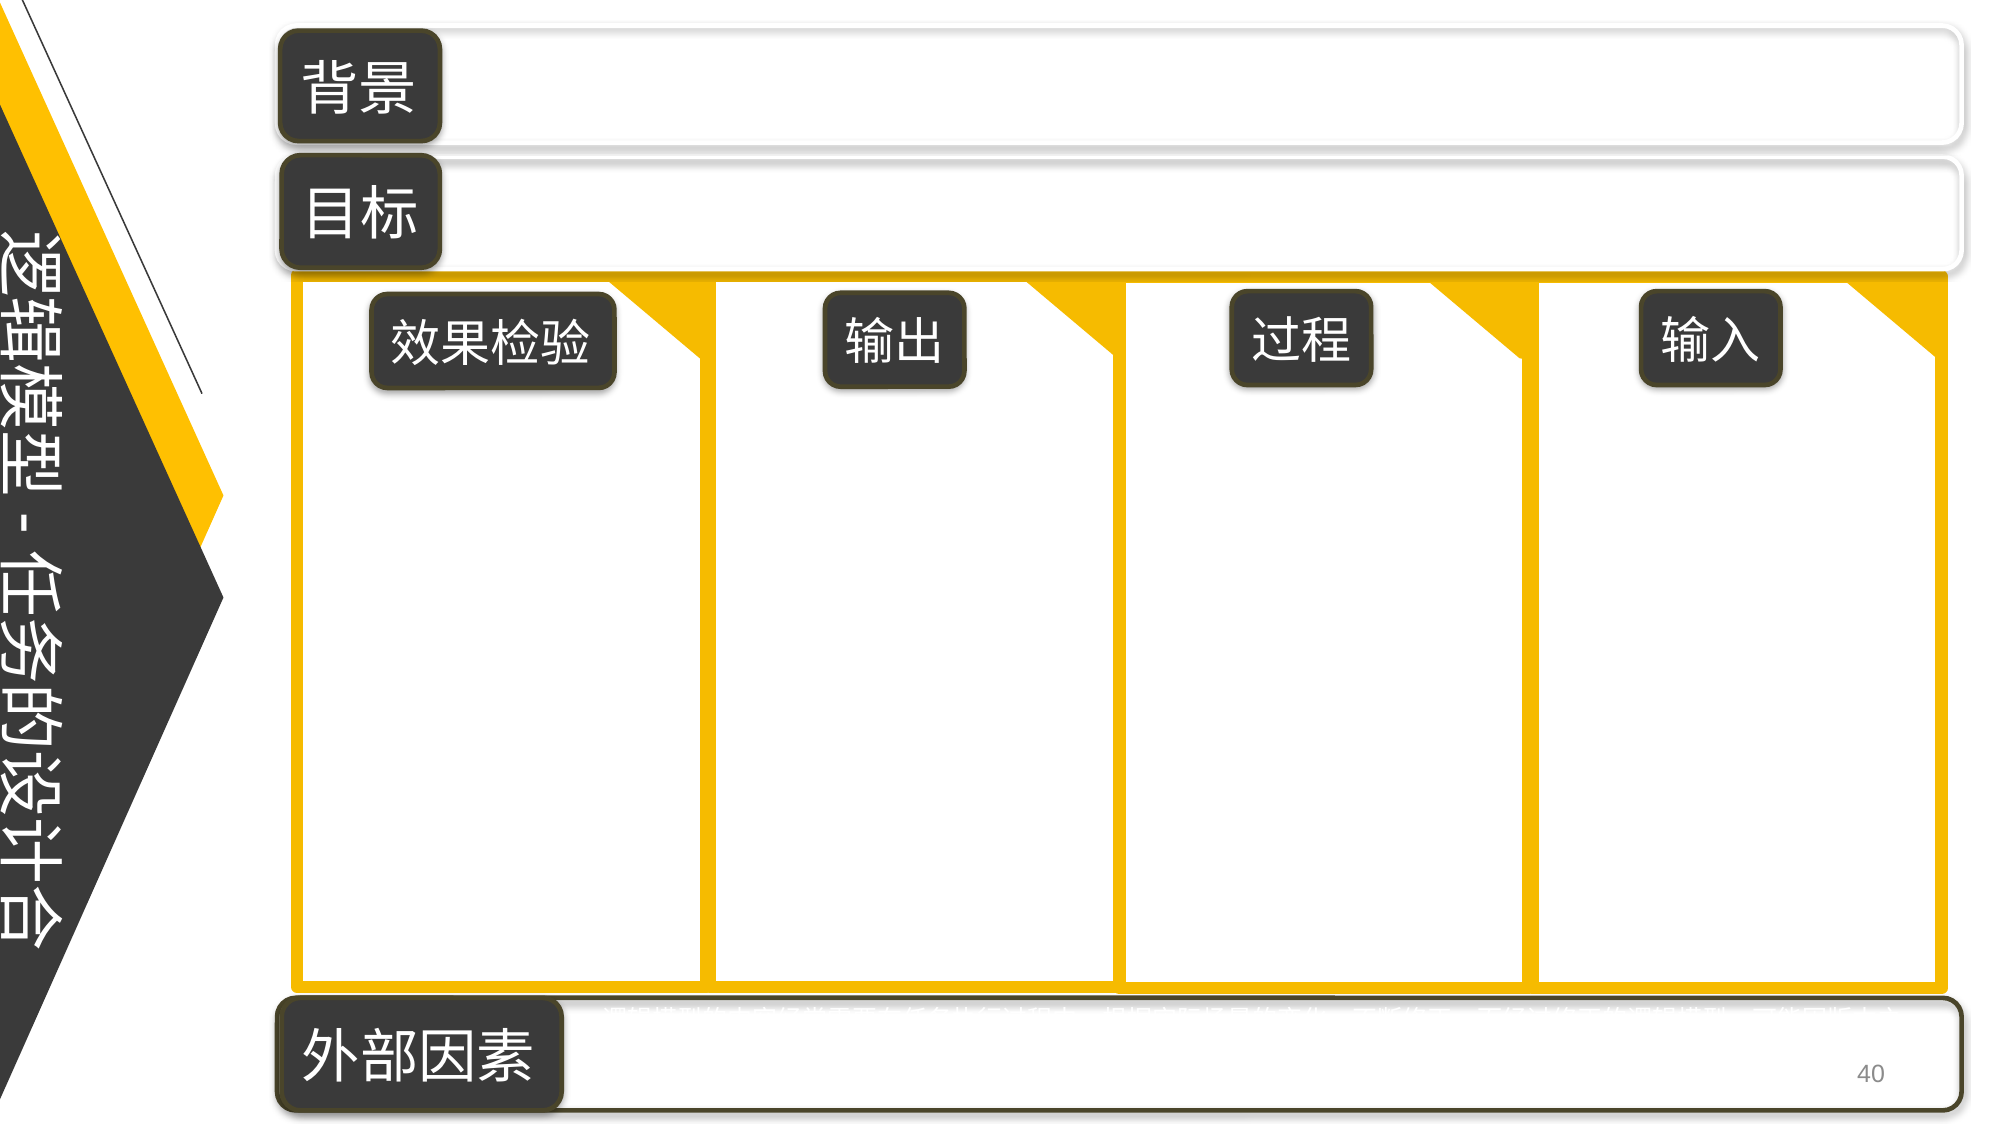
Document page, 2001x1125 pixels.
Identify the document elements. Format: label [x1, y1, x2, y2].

text_box [276, 25, 1962, 1111]
text_box [0, 0, 224, 1125]
